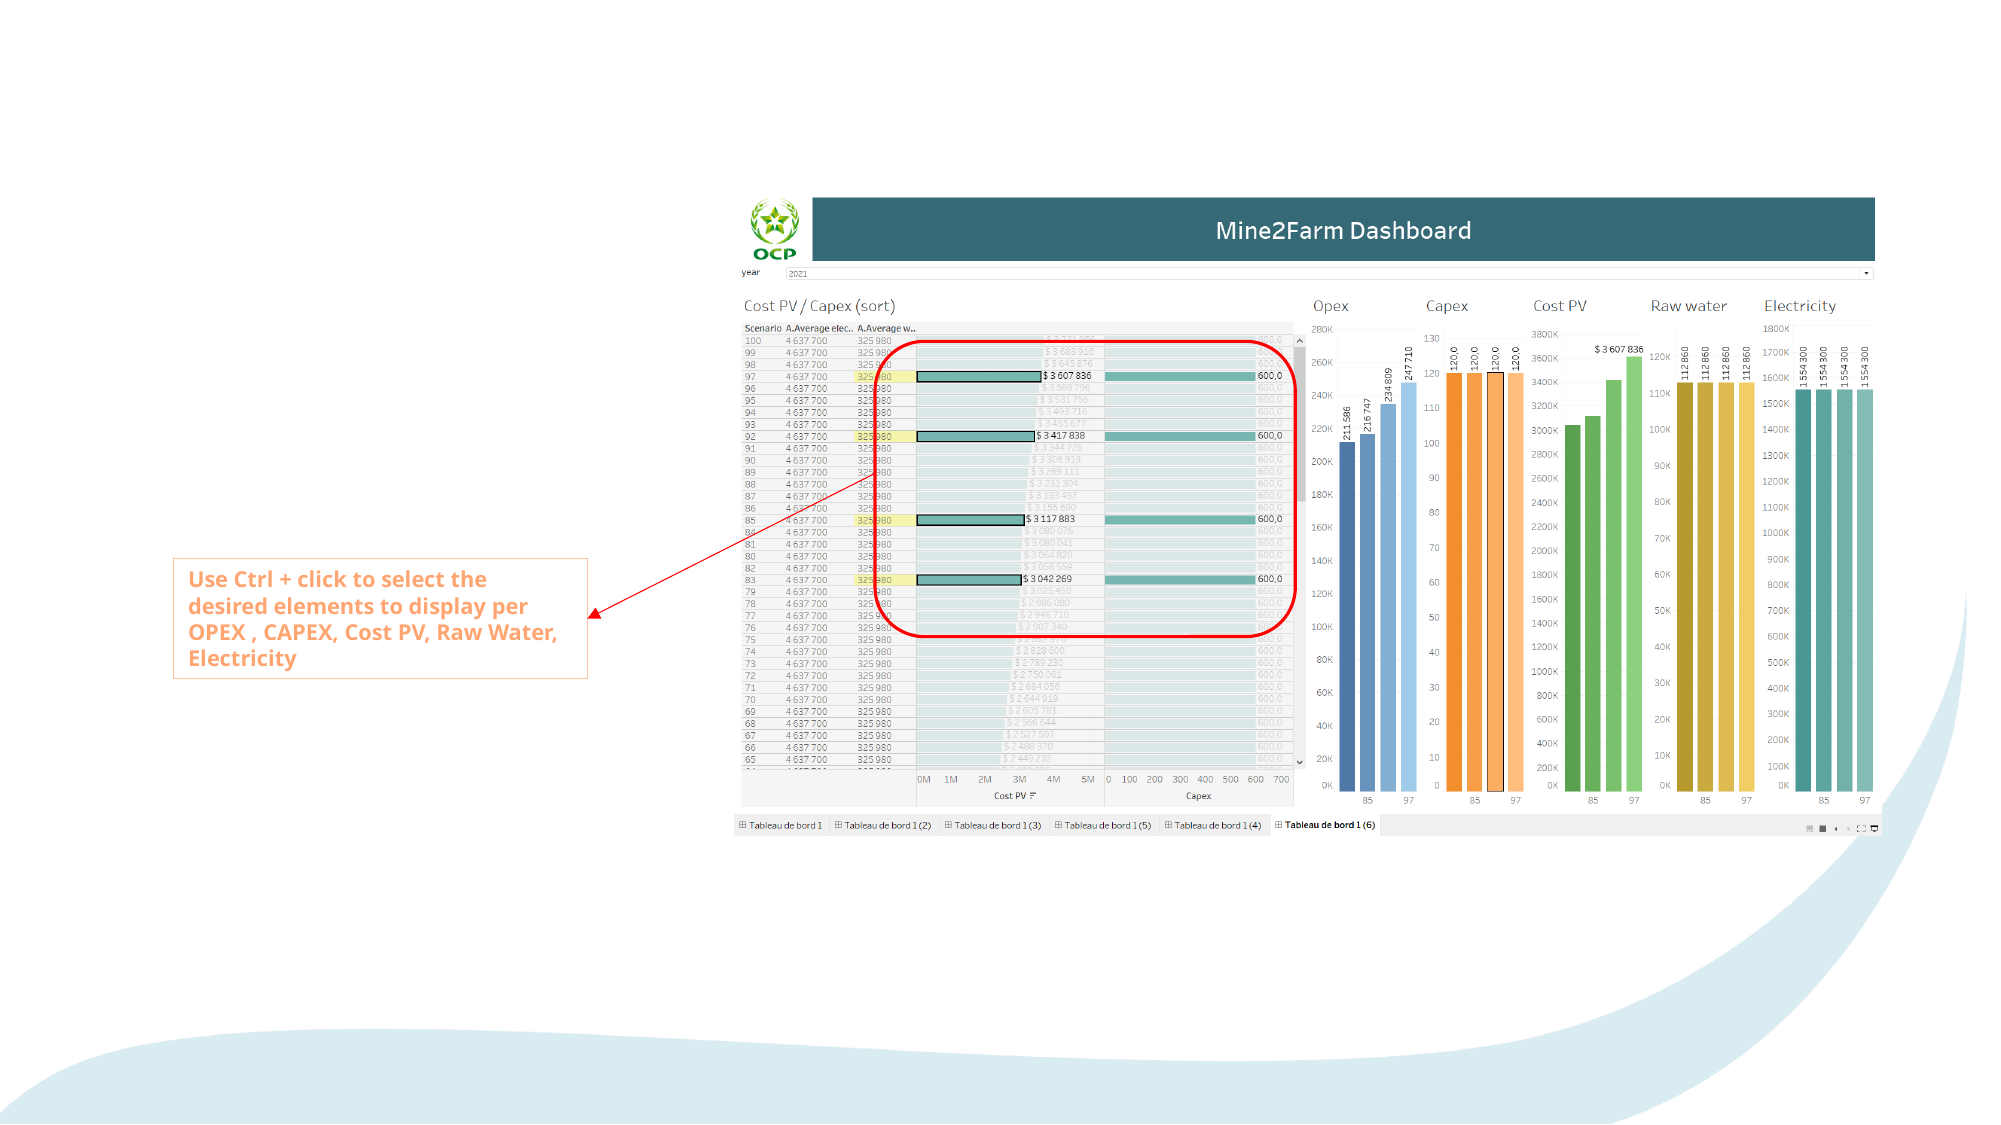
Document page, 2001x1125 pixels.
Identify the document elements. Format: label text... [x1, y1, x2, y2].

text_box Use Ctrl + click to select the desired elements to display per OPEX , CAPEX, Cost PV, Raw Water, Electricity [173, 558, 588, 679]
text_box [587, 473, 875, 620]
picture [0, 190, 1967, 1124]
